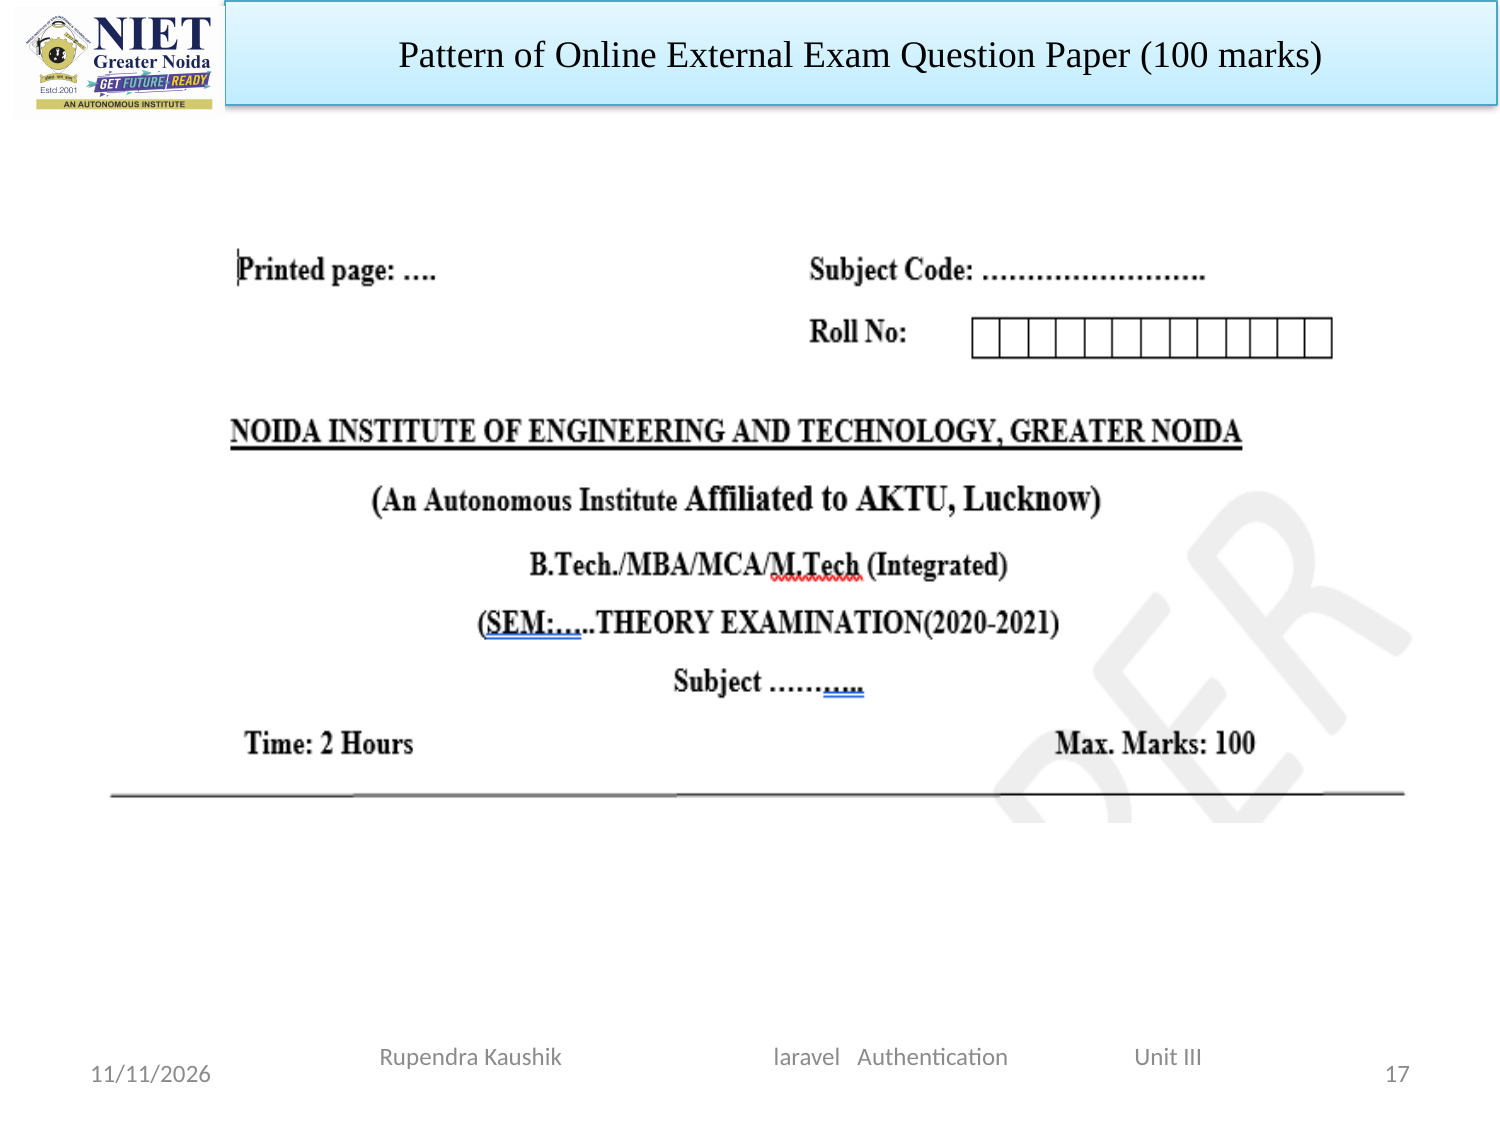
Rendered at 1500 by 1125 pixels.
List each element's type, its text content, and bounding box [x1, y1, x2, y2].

slide_number 17 [1074, 1042, 1425, 1103]
text_box Pattern of Online External Exam Question Paper (100 marks) [224, 0, 1498, 106]
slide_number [75, 1042, 425, 1103]
text_box Rupendra Kaushik laravel Authentication Unit III [329, 1033, 1255, 1079]
picture [102, 141, 1426, 823]
picture [13, 5, 226, 119]
